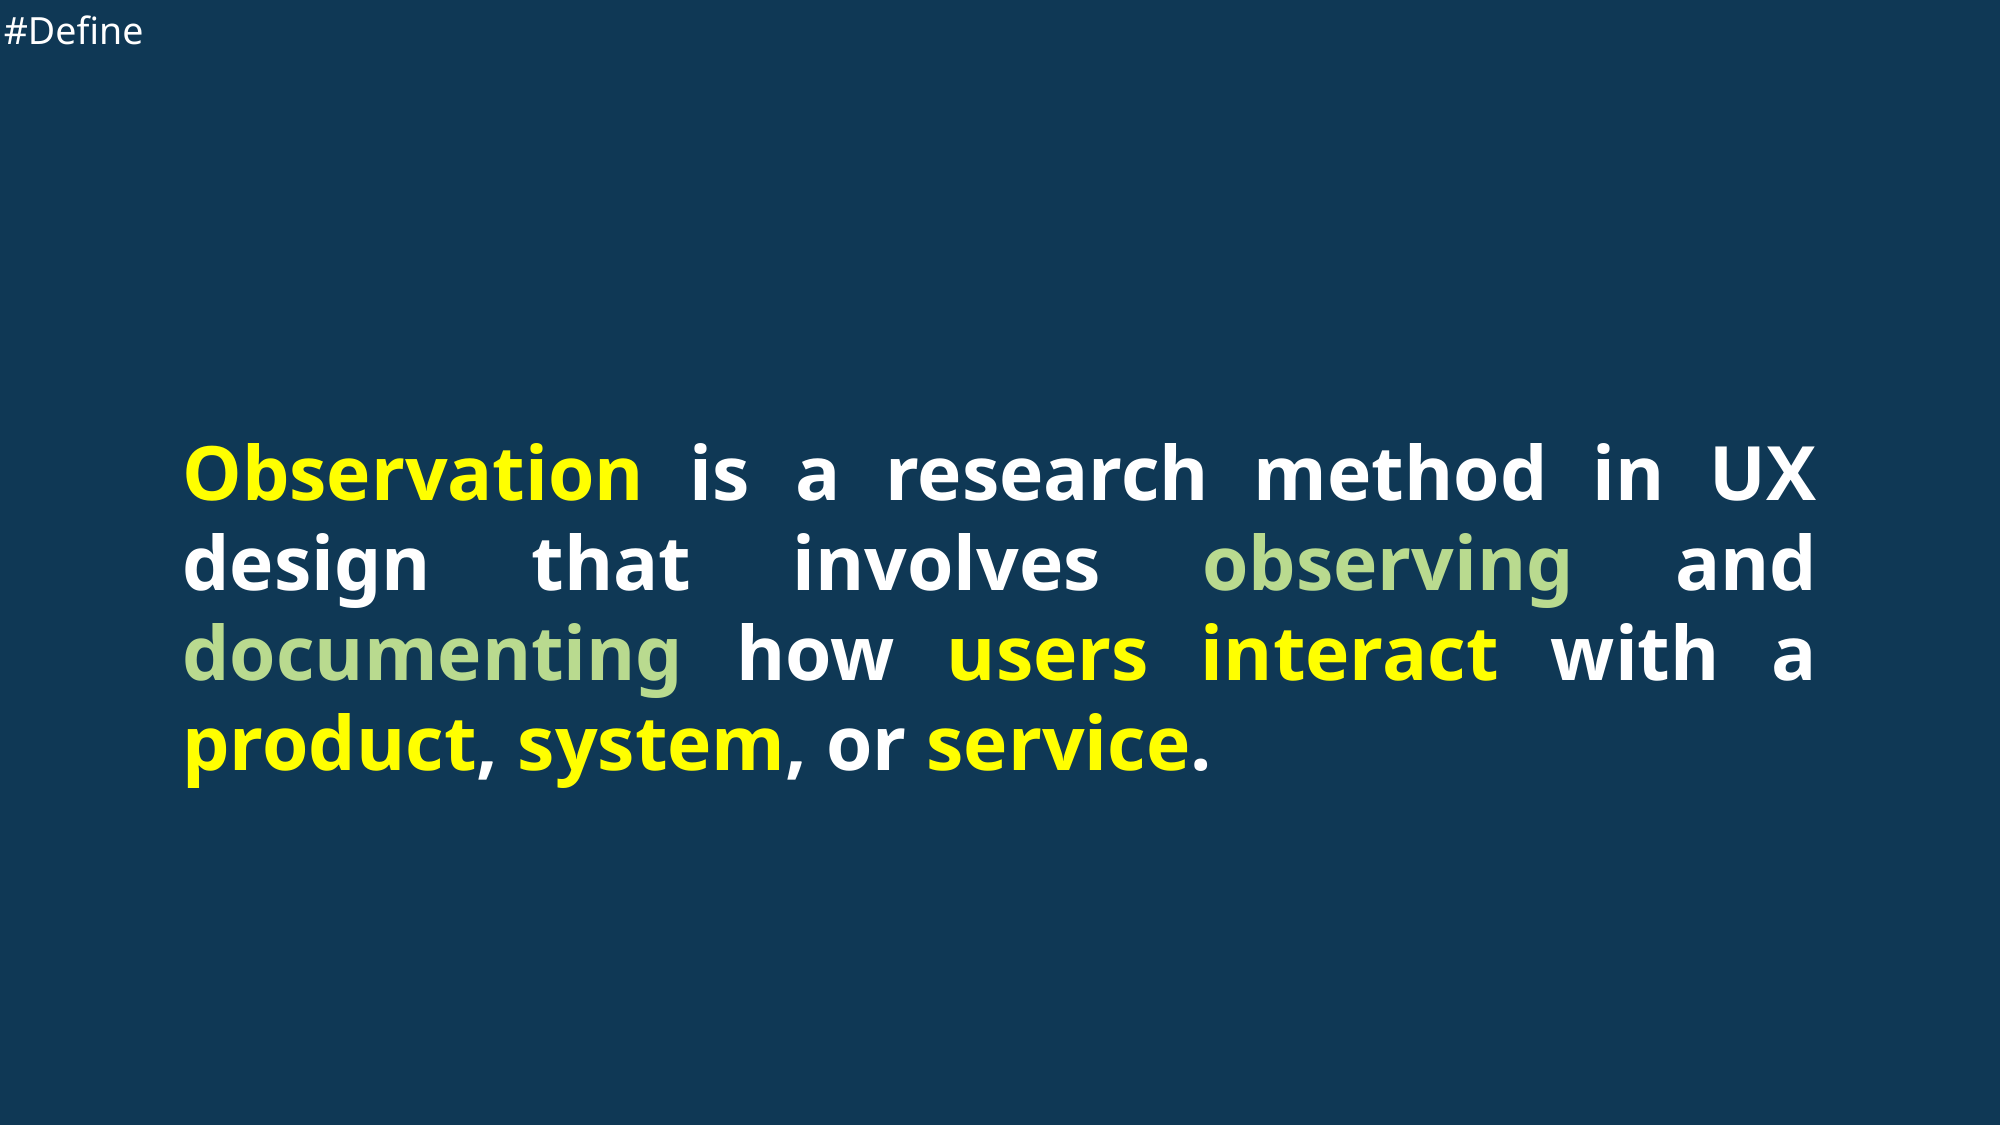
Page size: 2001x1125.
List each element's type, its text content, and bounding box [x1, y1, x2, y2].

text_box #Define [0, 0, 159, 60]
text_box Observation is a research method in UX design that involves observing and documenting how users interact with a product, system, or service. [167, 418, 1833, 794]
